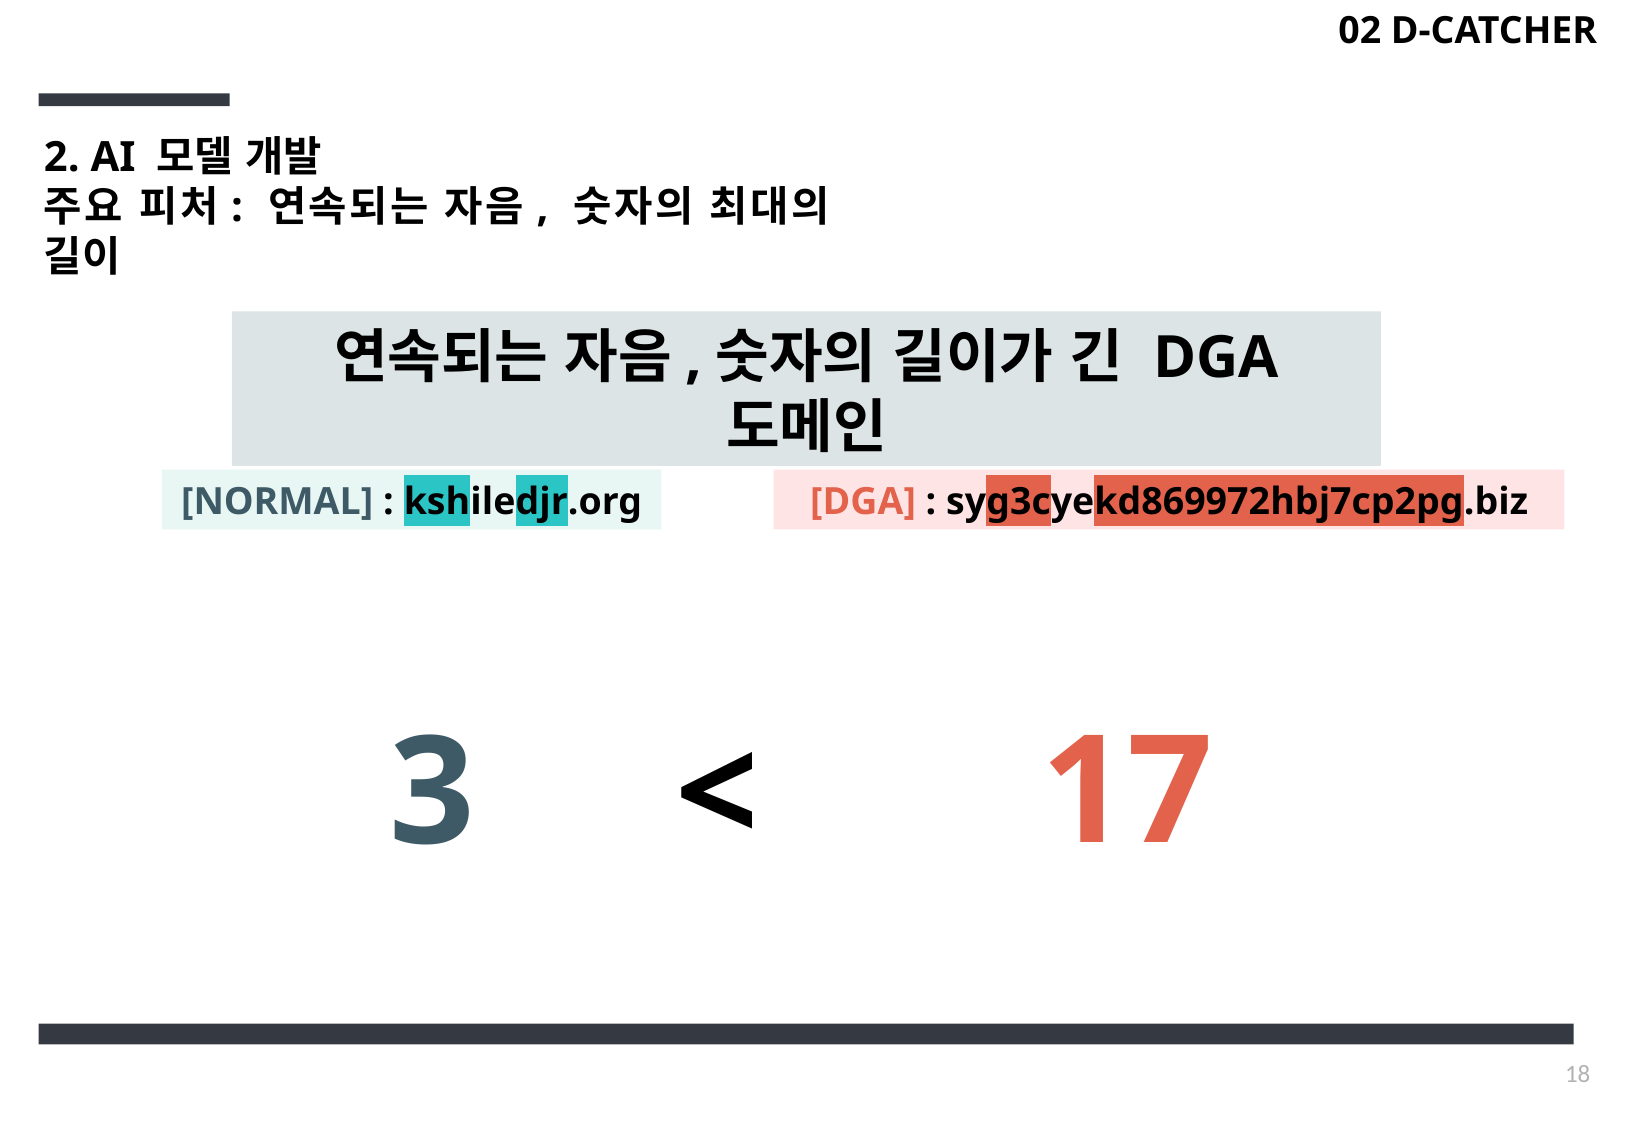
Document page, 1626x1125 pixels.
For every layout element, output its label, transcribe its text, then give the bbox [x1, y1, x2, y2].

text_box [38, 92, 231, 107]
text_box 연속되는 자음,숫자의 길이가 긴 DGA 도메인 [231, 311, 1381, 466]
text_box [NORMAL] : kshiledjr.org [161, 469, 662, 530]
text_box 3 [374, 685, 475, 881]
slide_number 18 [1239, 1042, 1606, 1103]
text_box [38, 1023, 1575, 1045]
text_box < [642, 690, 792, 880]
text_box 02 D-CATCHER [1323, 0, 1625, 59]
text_box 2. AI 모델 개발 주요 피처: 연속되는 자음, 숫자의 최대의 길이 [29, 122, 845, 238]
text_box 17 [1012, 684, 1243, 880]
text_box [DGA] : syg3cyekd869972hbj7cp2pg.biz [773, 469, 1565, 530]
